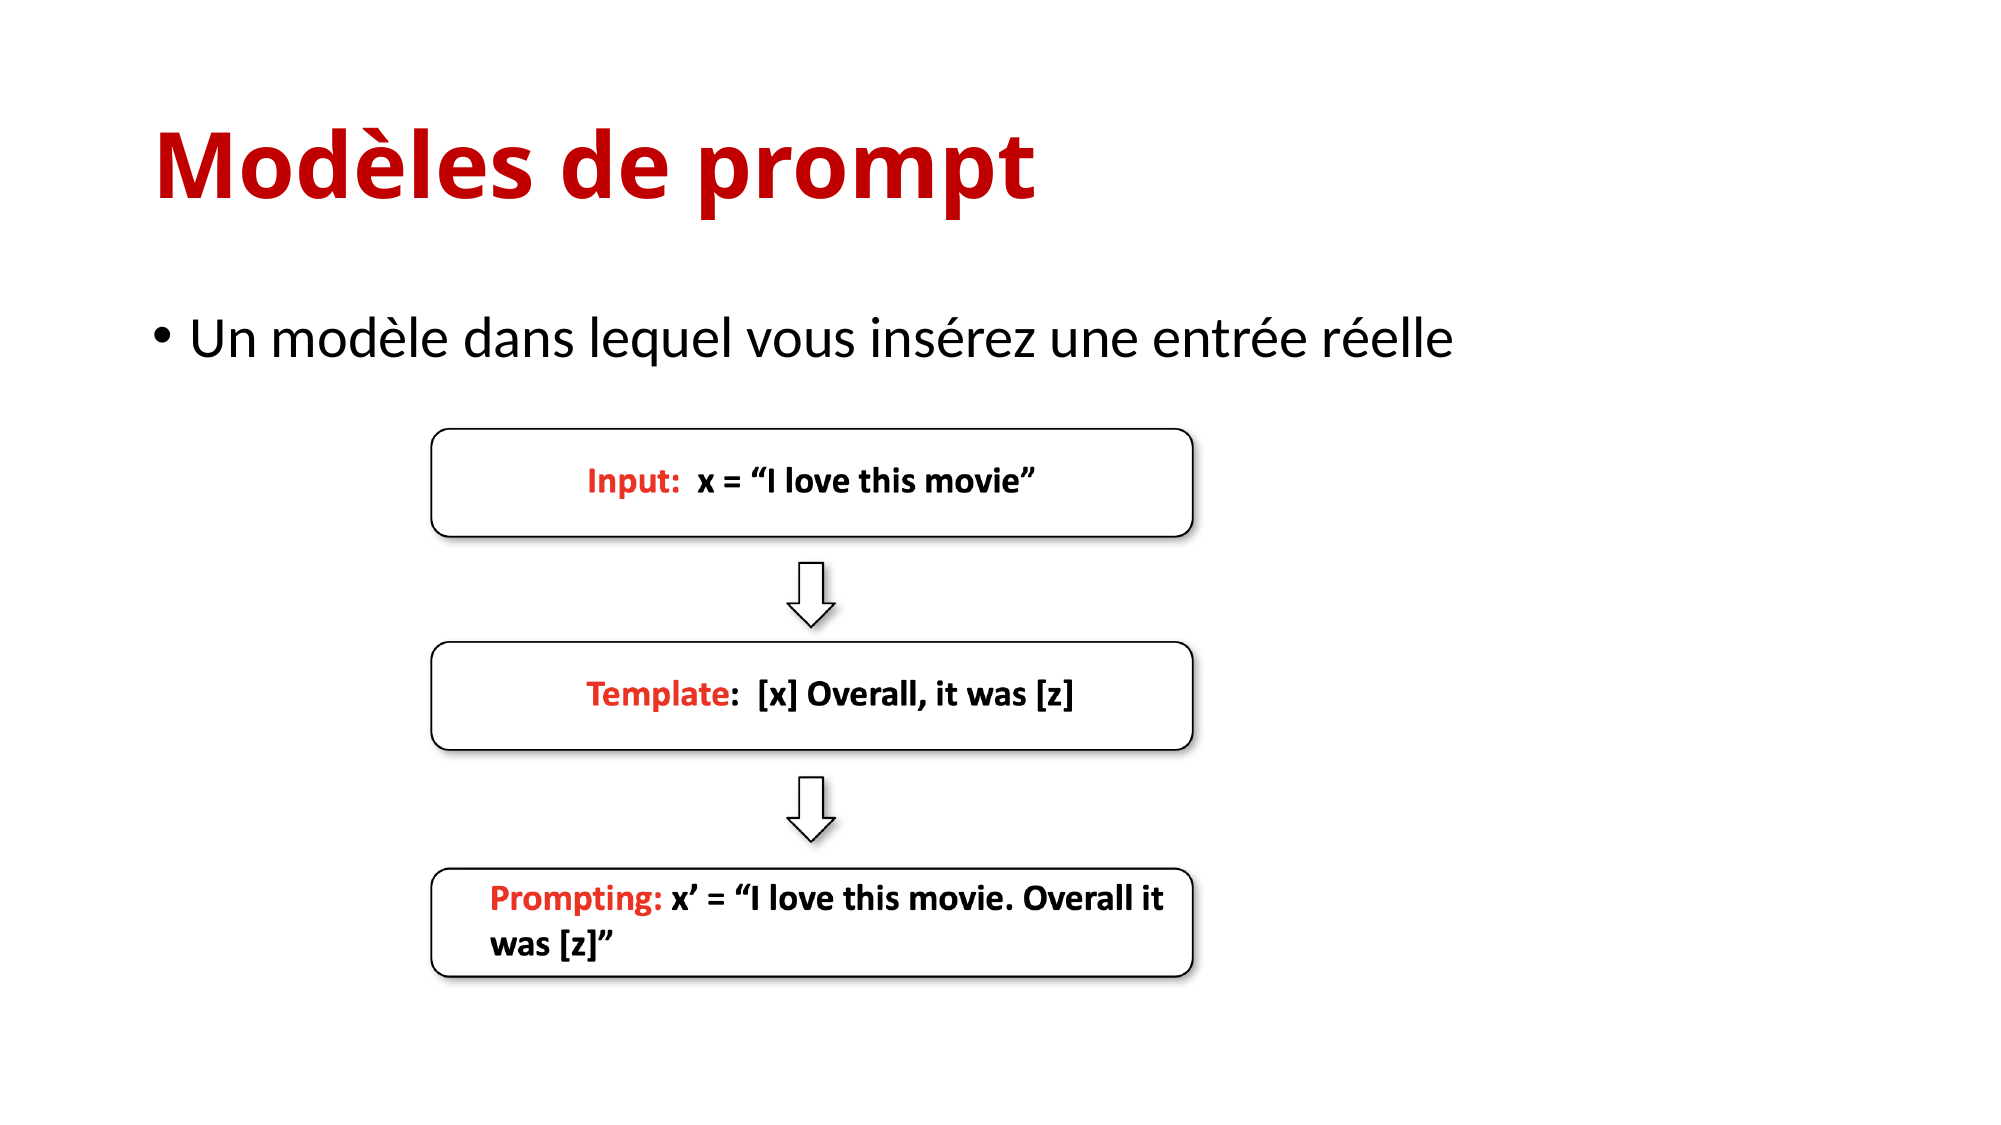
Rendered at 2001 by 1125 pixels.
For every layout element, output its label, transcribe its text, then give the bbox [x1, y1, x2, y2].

title Modèles de prompt [137, 59, 1863, 278]
list Un modèle dans lequel vous insérez une entrée réelle [137, 299, 1863, 1014]
picture [407, 418, 1226, 989]
